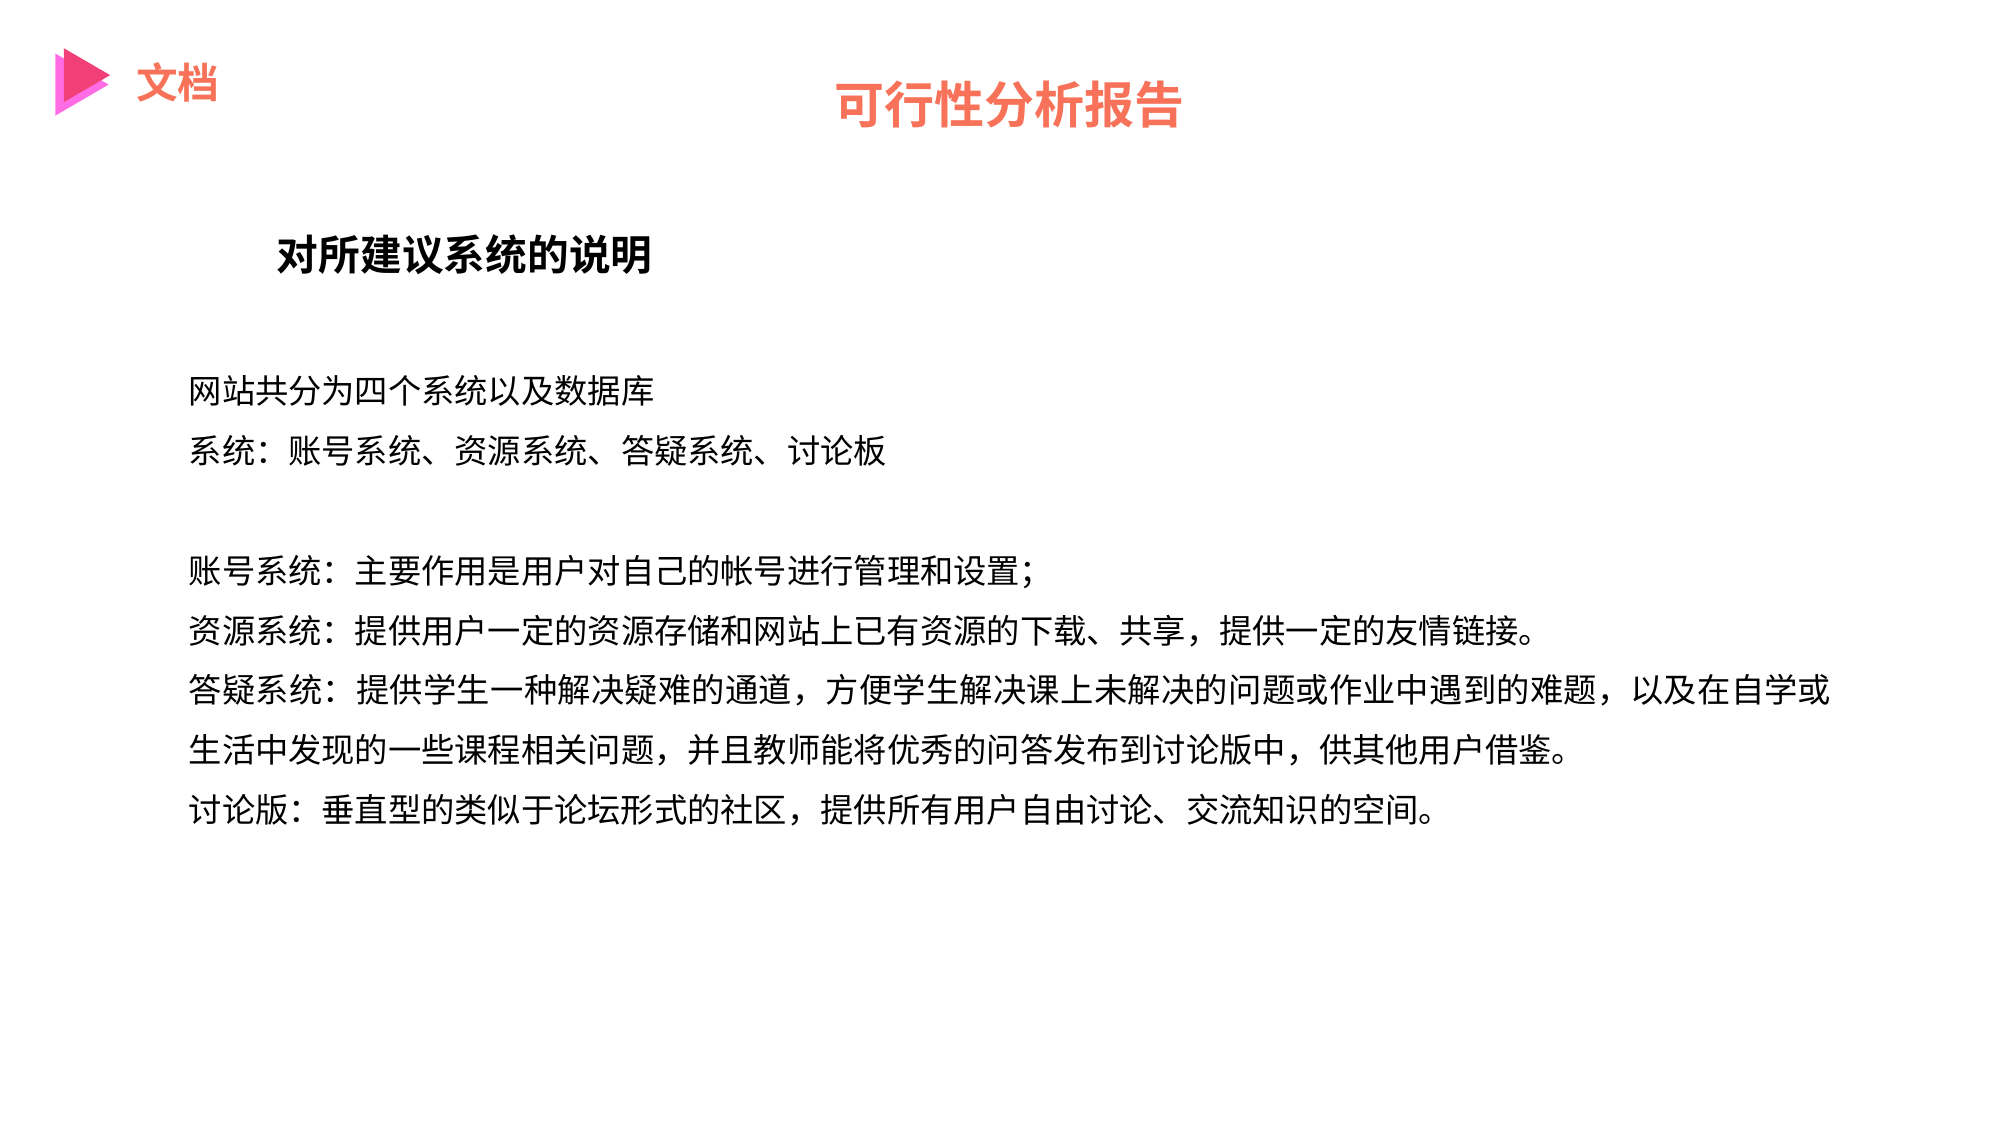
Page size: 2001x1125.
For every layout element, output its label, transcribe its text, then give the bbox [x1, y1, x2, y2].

text_box 可行性分析报告 [719, 66, 1301, 142]
text_box 网站共分为四个系统以及数据库 系统：账号系统、资源系统、答疑系统、讨论板 账号系统：主要作用是用户对自己的帐号进行管理和设置； 资源系统：提供用户一定的资源存储和网站上已有资源的下载、共享，提供一定的友情链接。 答疑系统：提供学生一种解决疑难的通道，方便学生解决课上未解决的问题或作业中遇到的难题，以及在自学或生活中发现的一些课程相关问题，并且教师能将优秀的问答发布到讨论版中，供其他用户借鉴。 讨论版：垂直型的类似于论坛形式的社区，提供所有用户自由讨论、交流知识的空间。 [173, 342, 1846, 837]
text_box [55, 48, 111, 116]
text_box 对所建议系统的说明 [262, 221, 668, 286]
text_box 文档 [121, 48, 455, 114]
